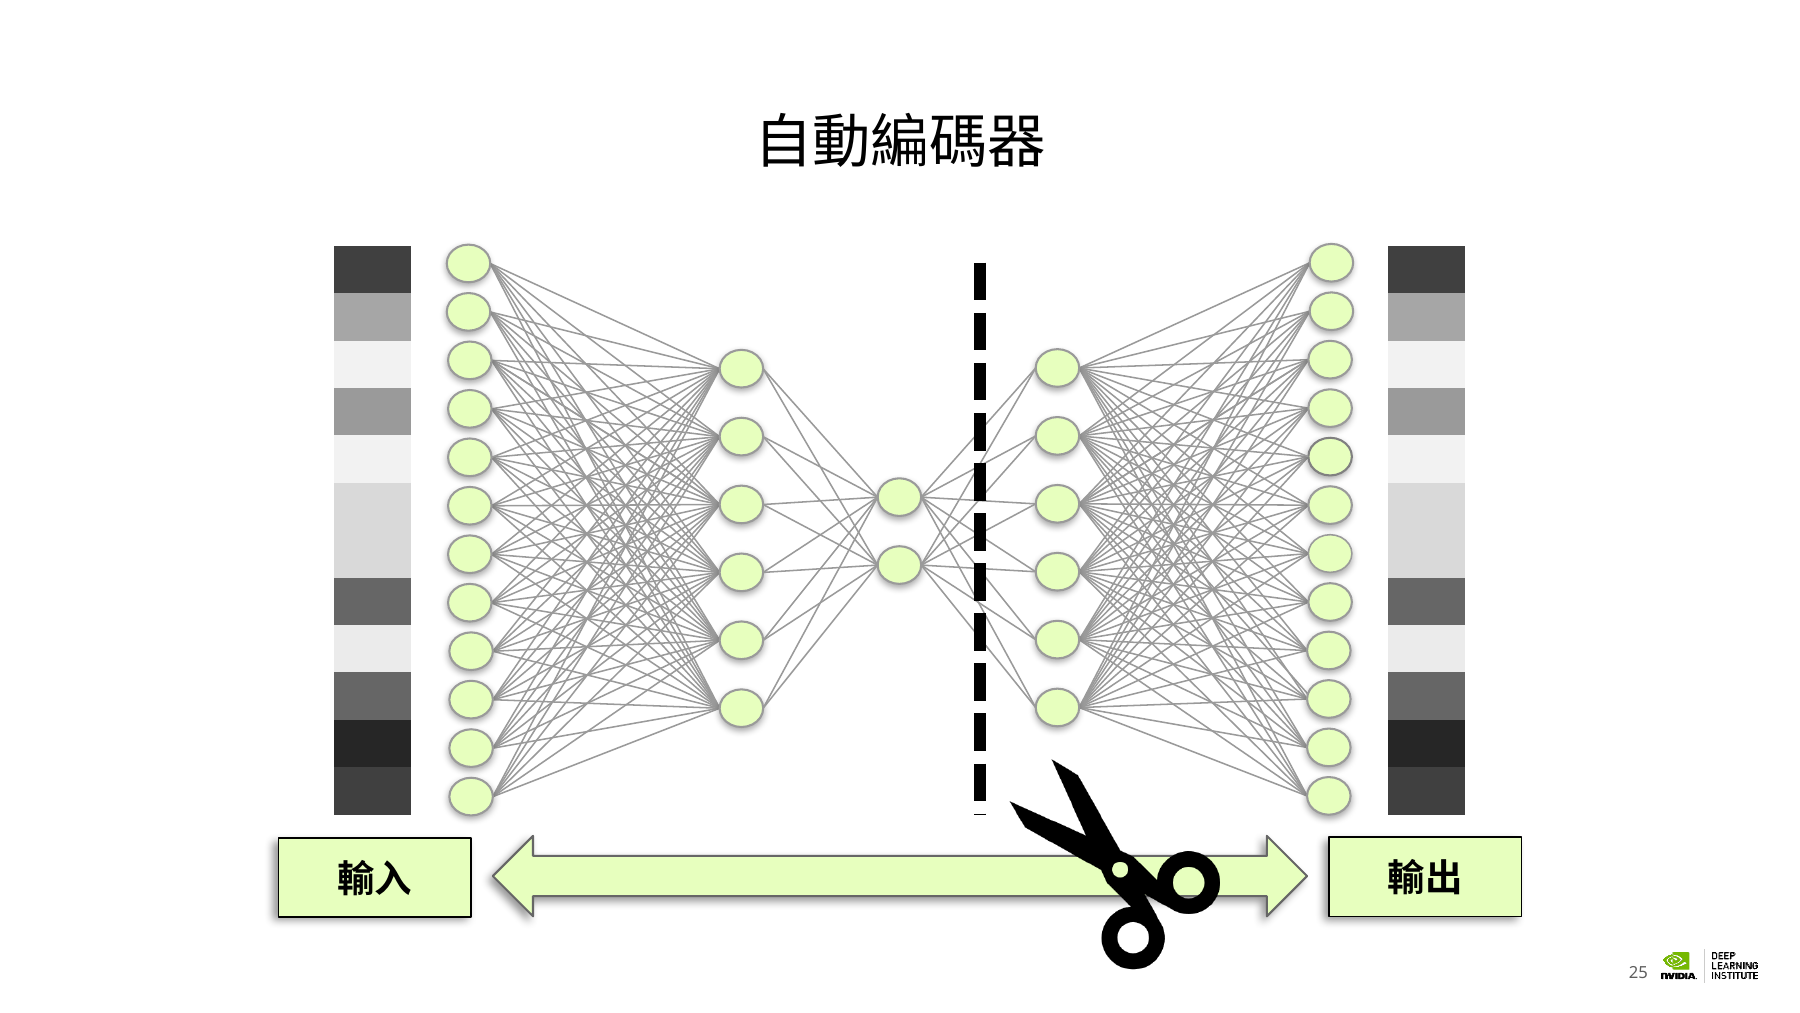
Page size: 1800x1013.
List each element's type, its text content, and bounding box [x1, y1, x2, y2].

picture [1661, 949, 1704, 983]
picture [988, 738, 1241, 990]
table_cell [334, 530, 411, 578]
text_box 輸入 [276, 836, 473, 919]
table_header [1388, 246, 1465, 293]
table_cell [334, 720, 411, 767]
table_cell [334, 767, 411, 815]
table_cell [1388, 578, 1465, 625]
table_cell [1388, 767, 1465, 815]
table_cell [1388, 293, 1465, 341]
table_cell [1388, 341, 1465, 388]
table_cell [334, 341, 411, 388]
text_box 輸出 [1327, 835, 1524, 918]
table_cell [1388, 530, 1465, 578]
table_cell [334, 388, 411, 435]
table_cell [1388, 672, 1465, 720]
table_cell [334, 435, 411, 483]
table_cell [1388, 435, 1465, 483]
table_cell [1388, 720, 1465, 767]
table_cell [1388, 625, 1465, 672]
table_header [334, 246, 411, 293]
table_cell [334, 625, 411, 672]
table_cell [1388, 388, 1465, 435]
table_cell [334, 293, 411, 341]
picture [1705, 949, 1758, 983]
table_cell [334, 672, 411, 720]
text_box [490, 833, 983, 919]
title 自動編碼器 [81, 85, 1719, 183]
text_box [1245, 833, 1310, 919]
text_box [446, 243, 1354, 816]
table_cell [1388, 483, 1465, 530]
table_cell [334, 483, 411, 530]
table_cell [334, 578, 411, 625]
